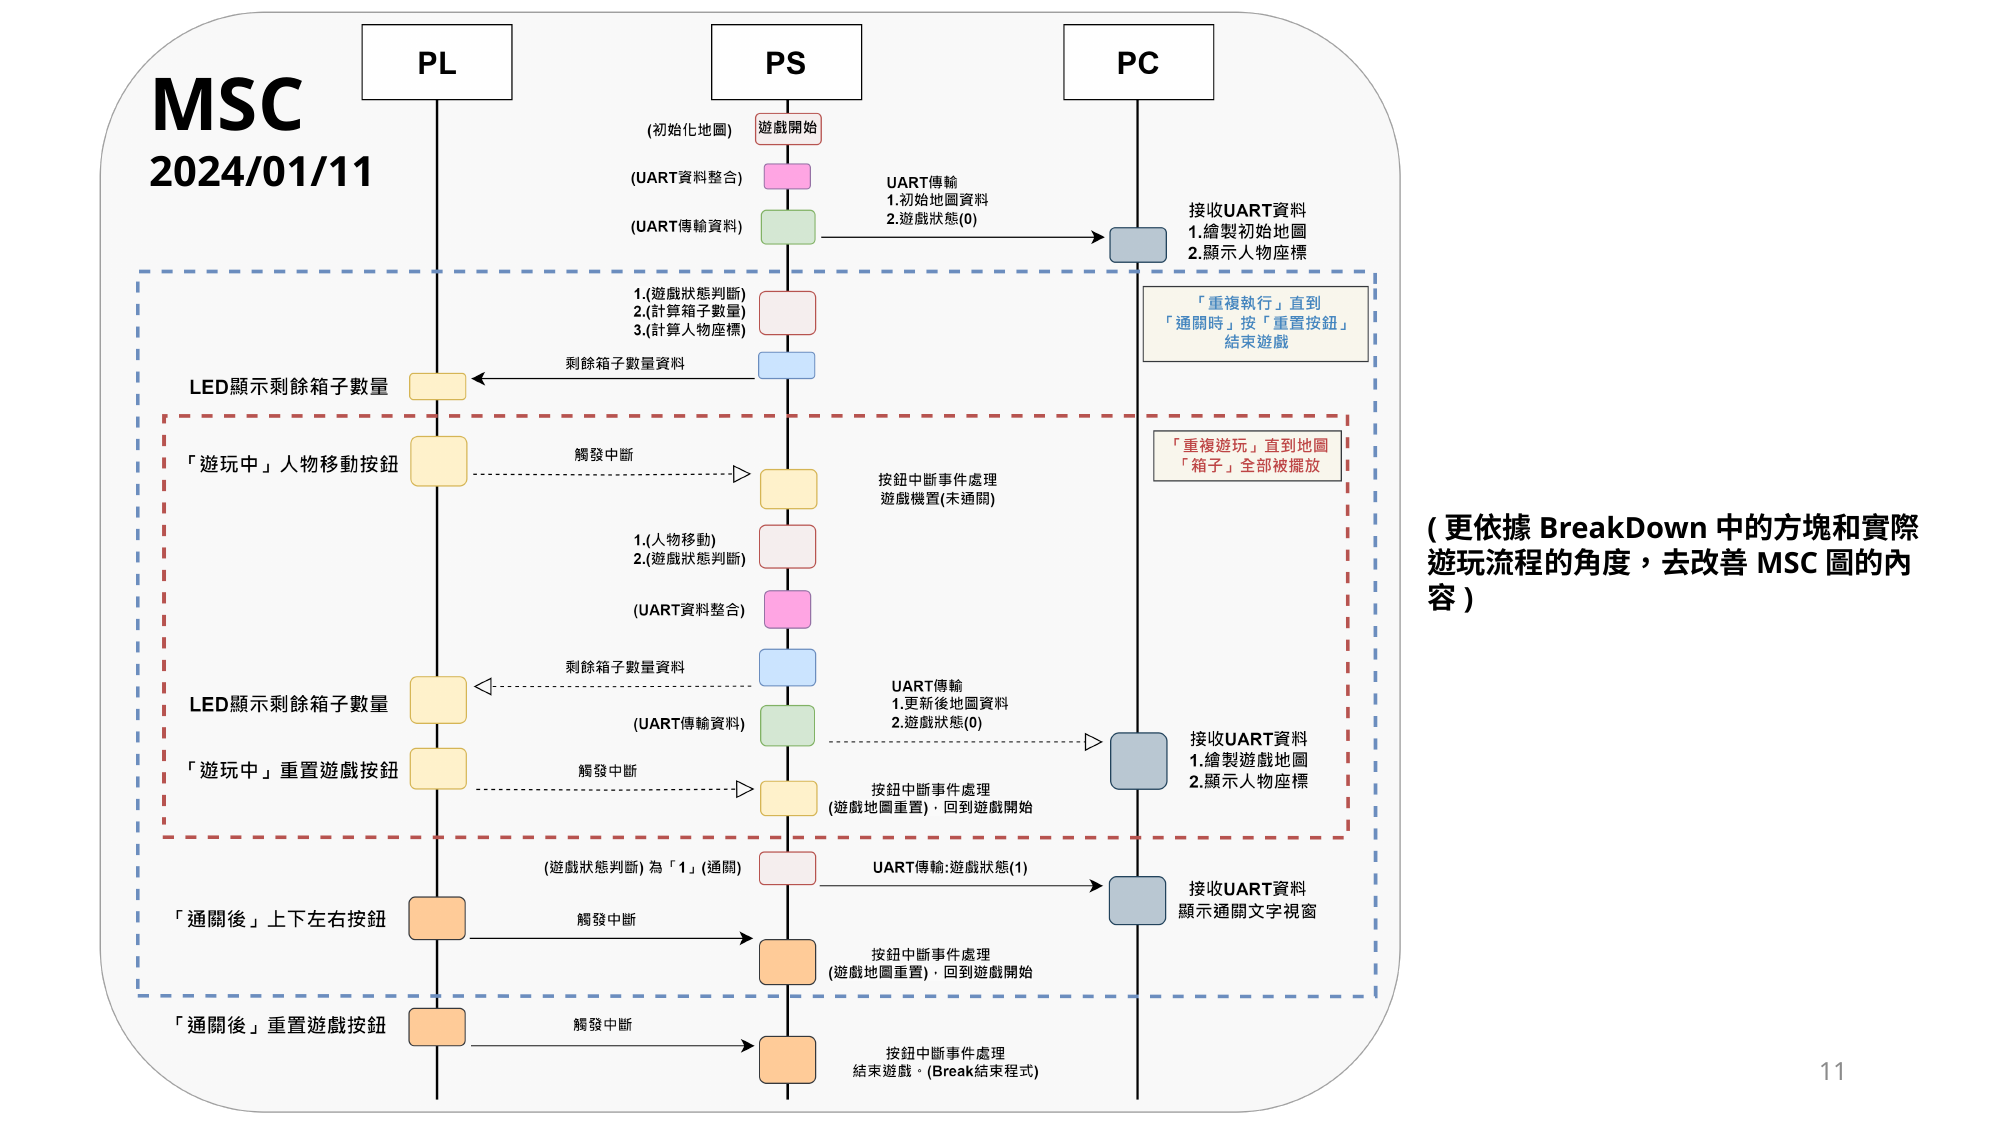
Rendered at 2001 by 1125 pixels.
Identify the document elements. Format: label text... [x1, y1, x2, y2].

text_box (更依據BreakDown中的方塊和實際遊玩流程的角度，去改善MSC圖的內容) [1413, 501, 1948, 622]
picture [87, 0, 1413, 1125]
slide_number 11 [1413, 1042, 1863, 1103]
